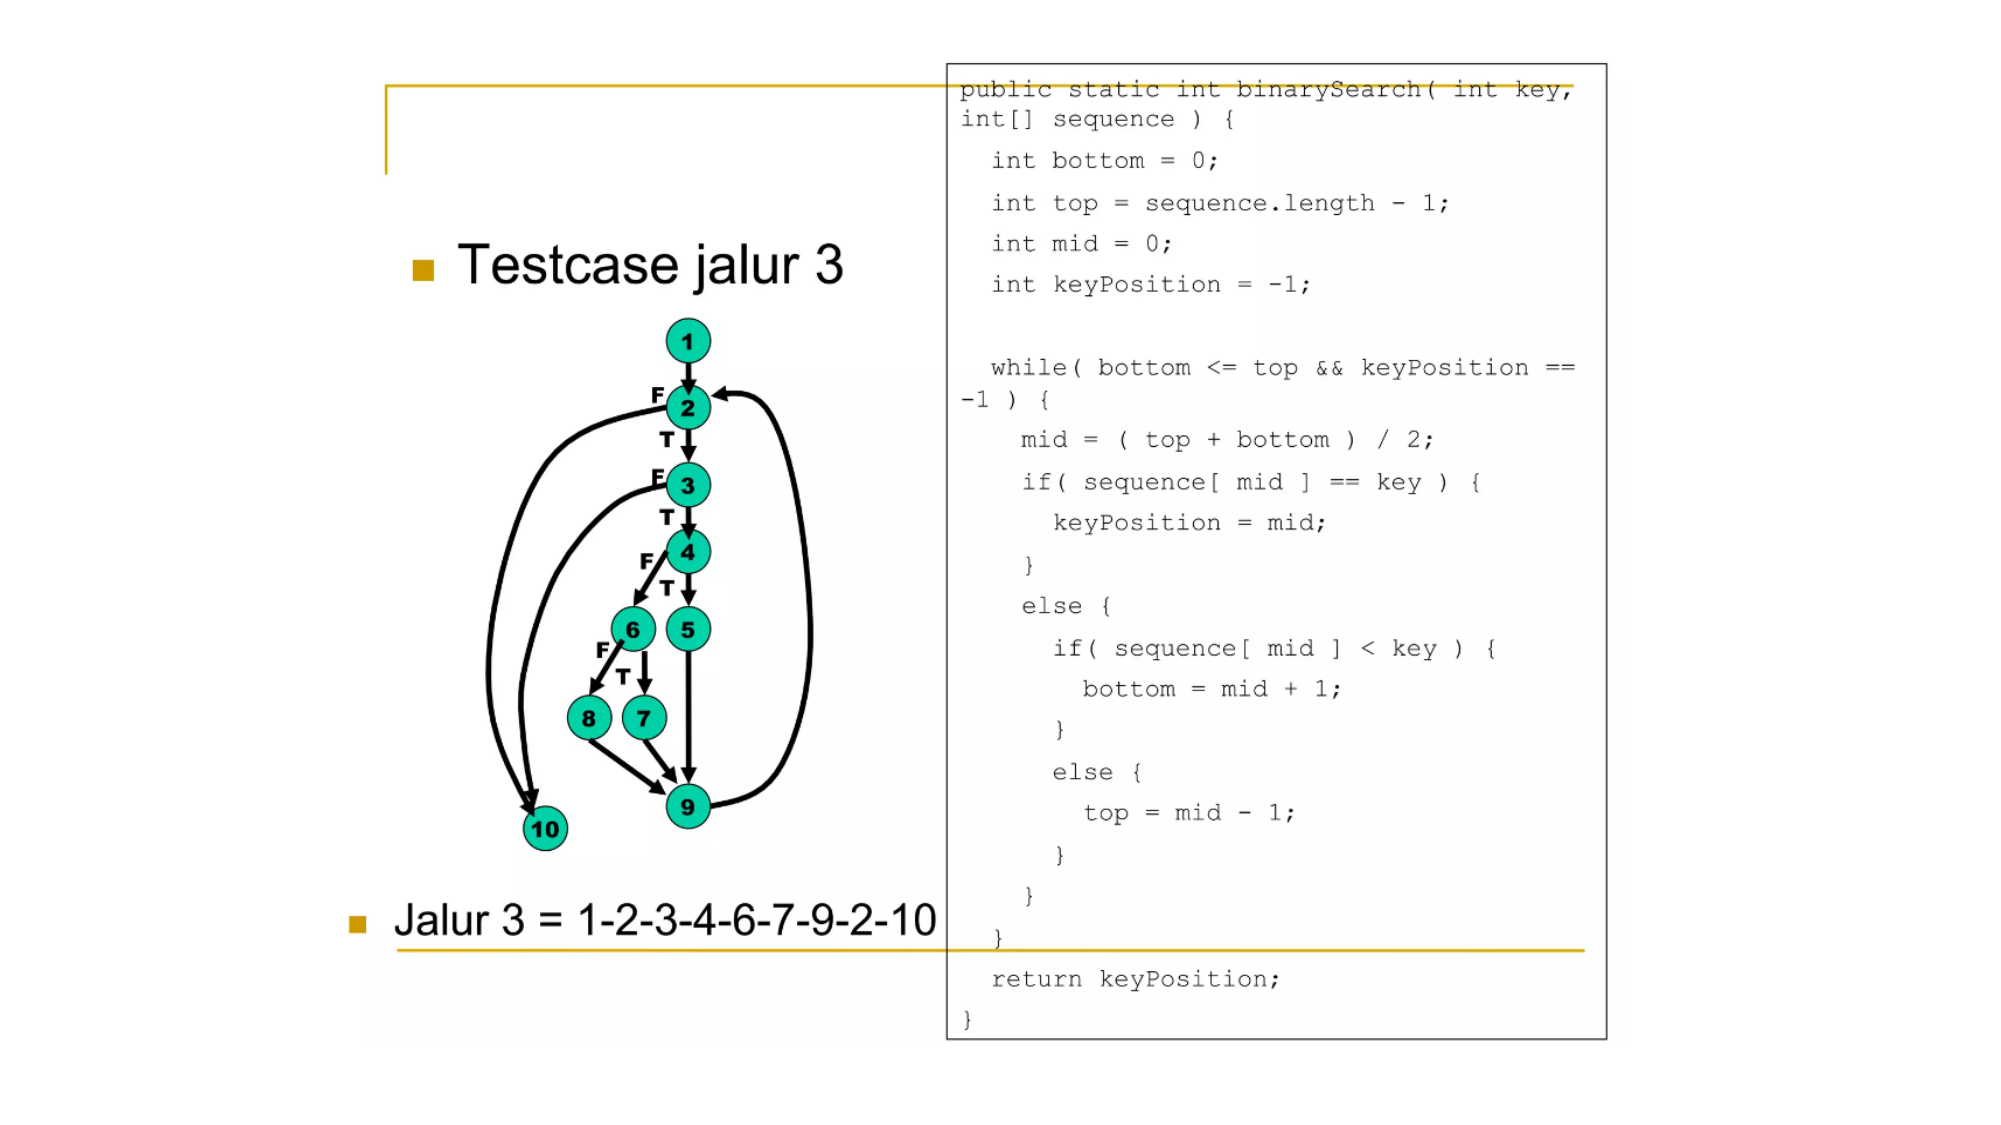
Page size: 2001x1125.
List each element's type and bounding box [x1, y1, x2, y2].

picture [338, 55, 1628, 1047]
